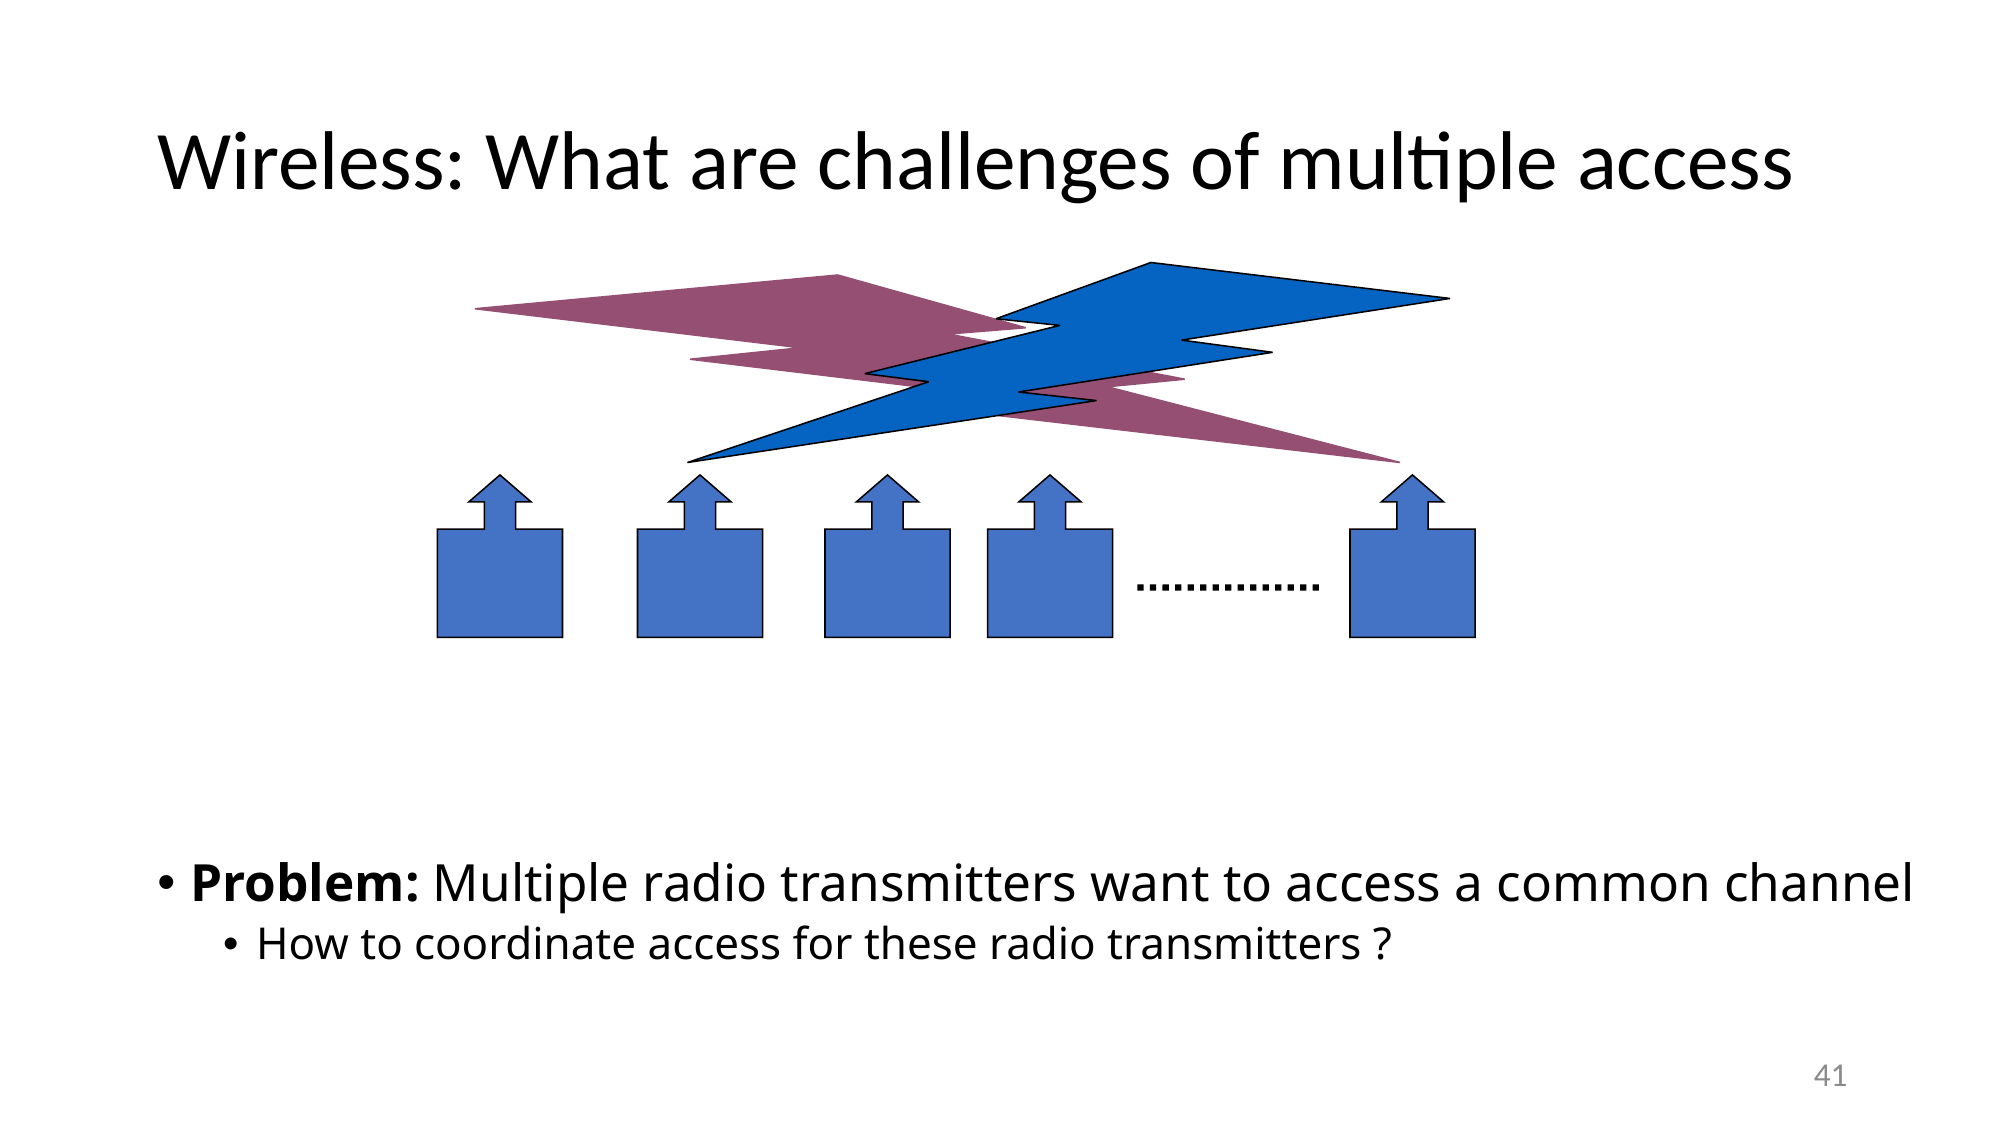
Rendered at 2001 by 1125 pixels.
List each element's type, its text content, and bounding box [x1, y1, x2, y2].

list Problem: Multiple radio transmitters want to access a common channel How to coordinate access for these radio transmitters ? [142, 849, 1941, 1013]
text_box [687, 262, 1450, 463]
text_box [637, 474, 763, 638]
text_box [1002, 372, 1400, 463]
text_box [987, 474, 1113, 638]
text_box [1350, 474, 1476, 638]
text_box [474, 275, 1026, 386]
slide_number 41 [1412, 1042, 1863, 1103]
text_box [825, 474, 951, 638]
title Wireless: What are challenges of multiple access [142, 54, 1868, 272]
text_box [437, 474, 563, 638]
